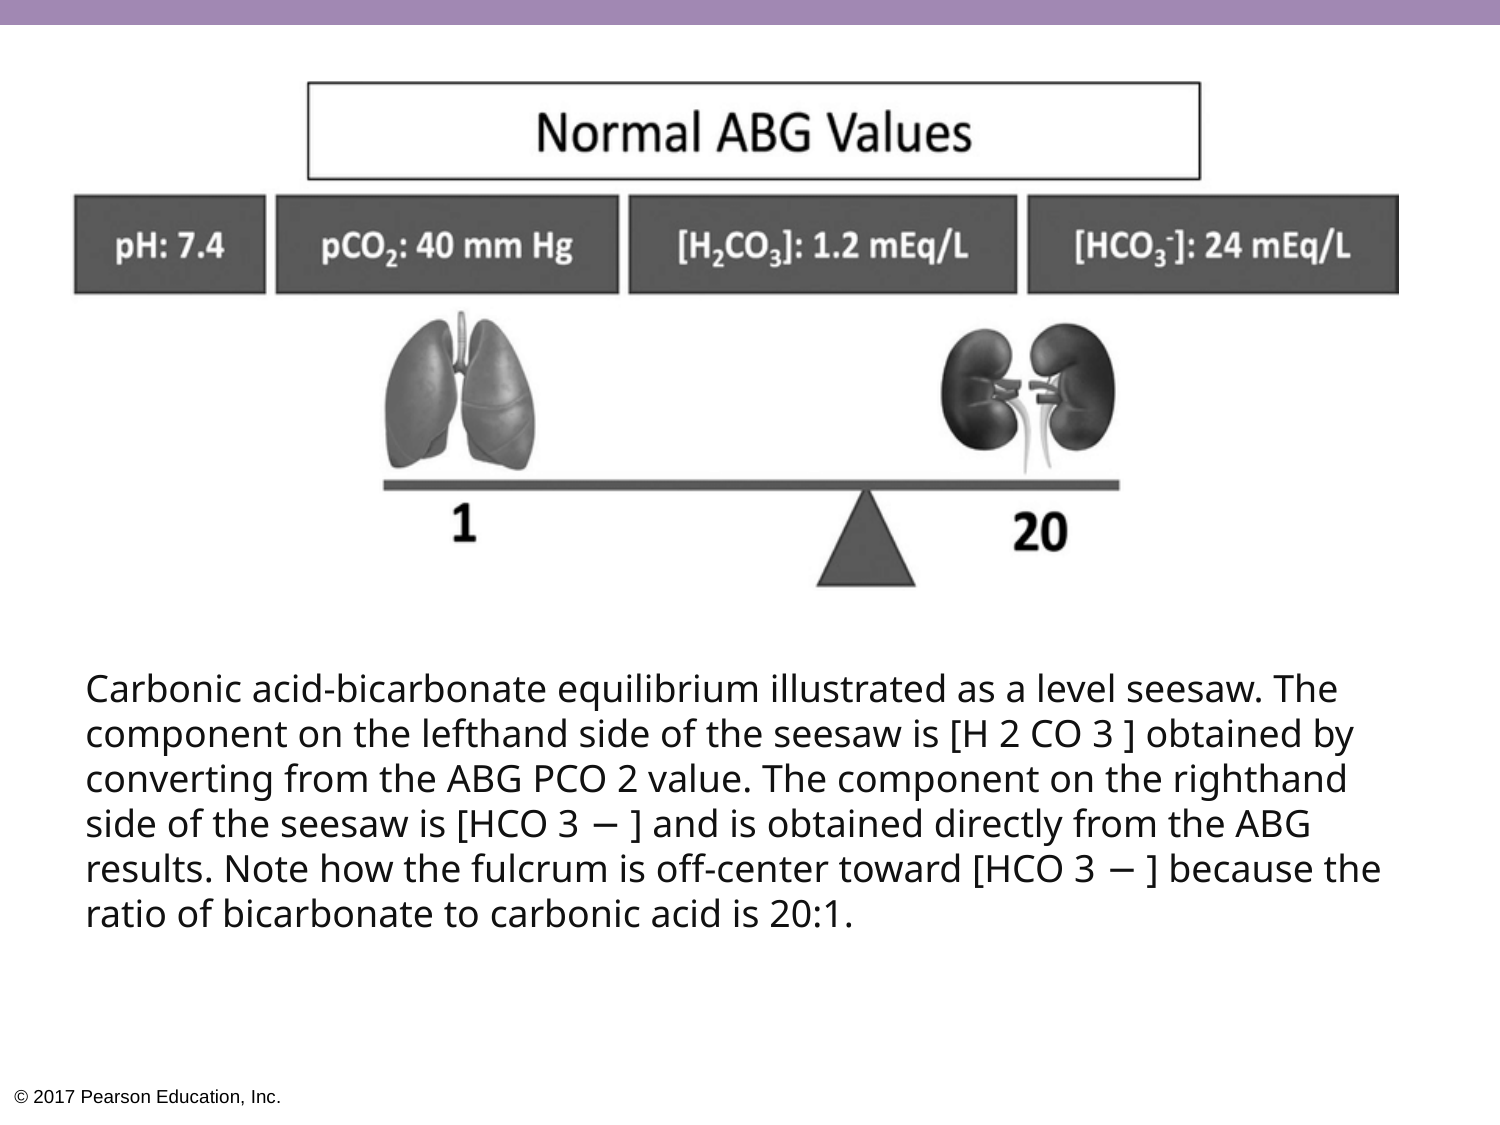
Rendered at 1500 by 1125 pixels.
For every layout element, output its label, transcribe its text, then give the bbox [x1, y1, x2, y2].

text_box Carbonic acid-bicarbonate equilibrium illustrated as a level seesaw. The component on the lefthand side of the seesaw is [H 2 CO 3 ] obtained by converting from the ABG PCO 2 value. The component on the righthand side of the seesaw is [HCO 3 − ] and is obtained directly from the ABG results. Note how the fulcrum is off-center toward [HCO 3 − ] because the ratio of bicarbonate to carbonic acid is 20:1. [70, 657, 1406, 1003]
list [70, 81, 1399, 592]
